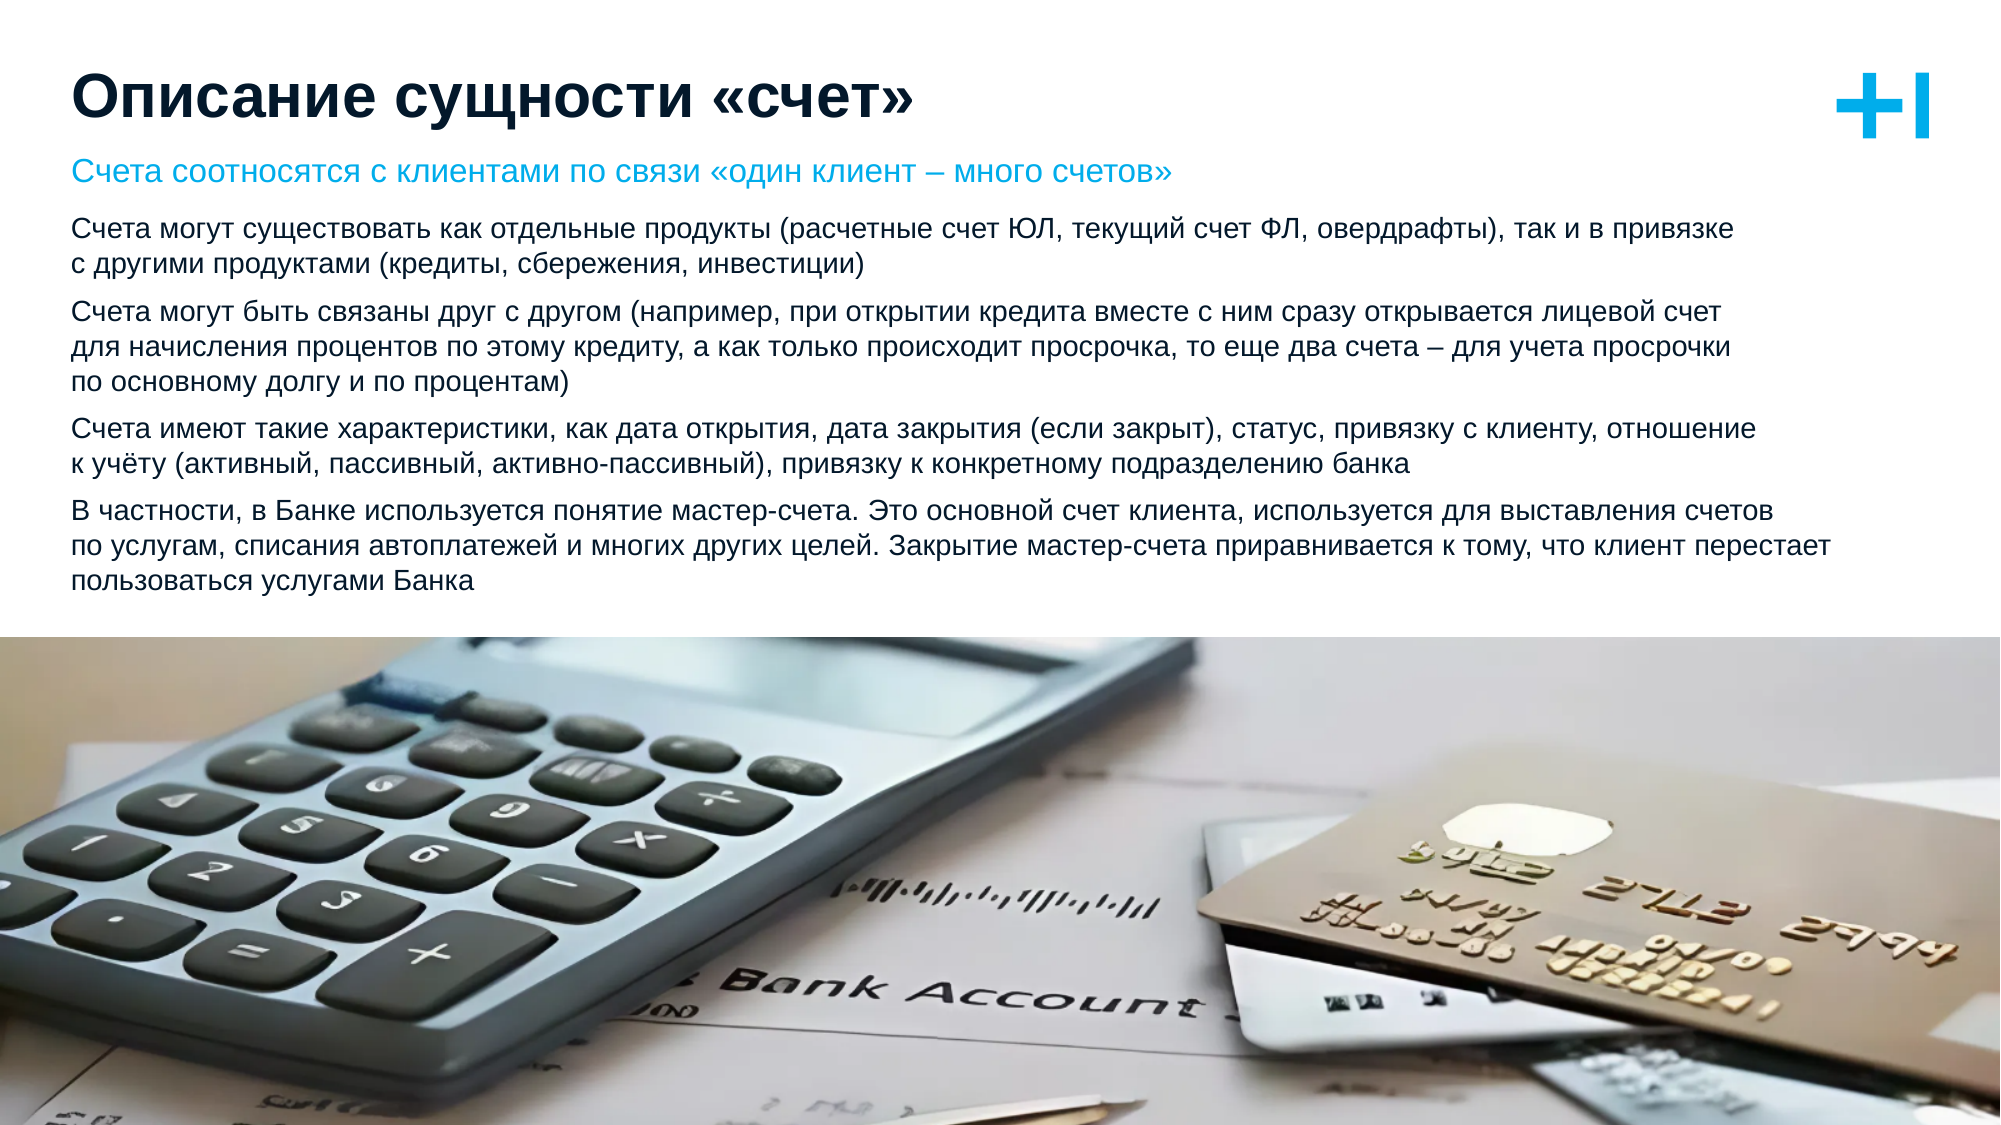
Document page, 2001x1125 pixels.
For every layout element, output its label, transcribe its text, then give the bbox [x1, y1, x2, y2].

title Описание сущности «счет» [70, 69, 1649, 131]
list Счета могут существовать как отдельные продукты (расчетные счет ЮЛ, текущий счет ФЛ, овердрафты), так и в привязке с другими продуктами (кредиты, сбережения, инвестиции) Счета могут быть связаны друг с другом (например, при открытии кредита вместе с ним сразу открывается лицевой счет для начисления процентов по этому кредиту, а как только происходит просрочка, то еще два счета – для учета просрочки по основному долгу и по процентам) Счета имеют такие характеристики, как дата открытия, дата закрытия (если закрыт), статус, привязку с клиенту, отношение к учёту (активный, пассивный, активно-пассивный), привязку к конкретному подразделению банка В частности, в Банке используется понятие мастер-счета. Это основной счет клиента, используется для выставления счетов по услугам, списания автоплатежей и многих других целей. Закрытие мастер-счета приравнивается к тому, что клиент перестает пользоваться услугами Банка [70, 209, 1922, 608]
list Счета соотносятся с клиентами по связи «один клиент – много счетов» [70, 149, 1649, 190]
picture [0, 637, 2000, 1125]
